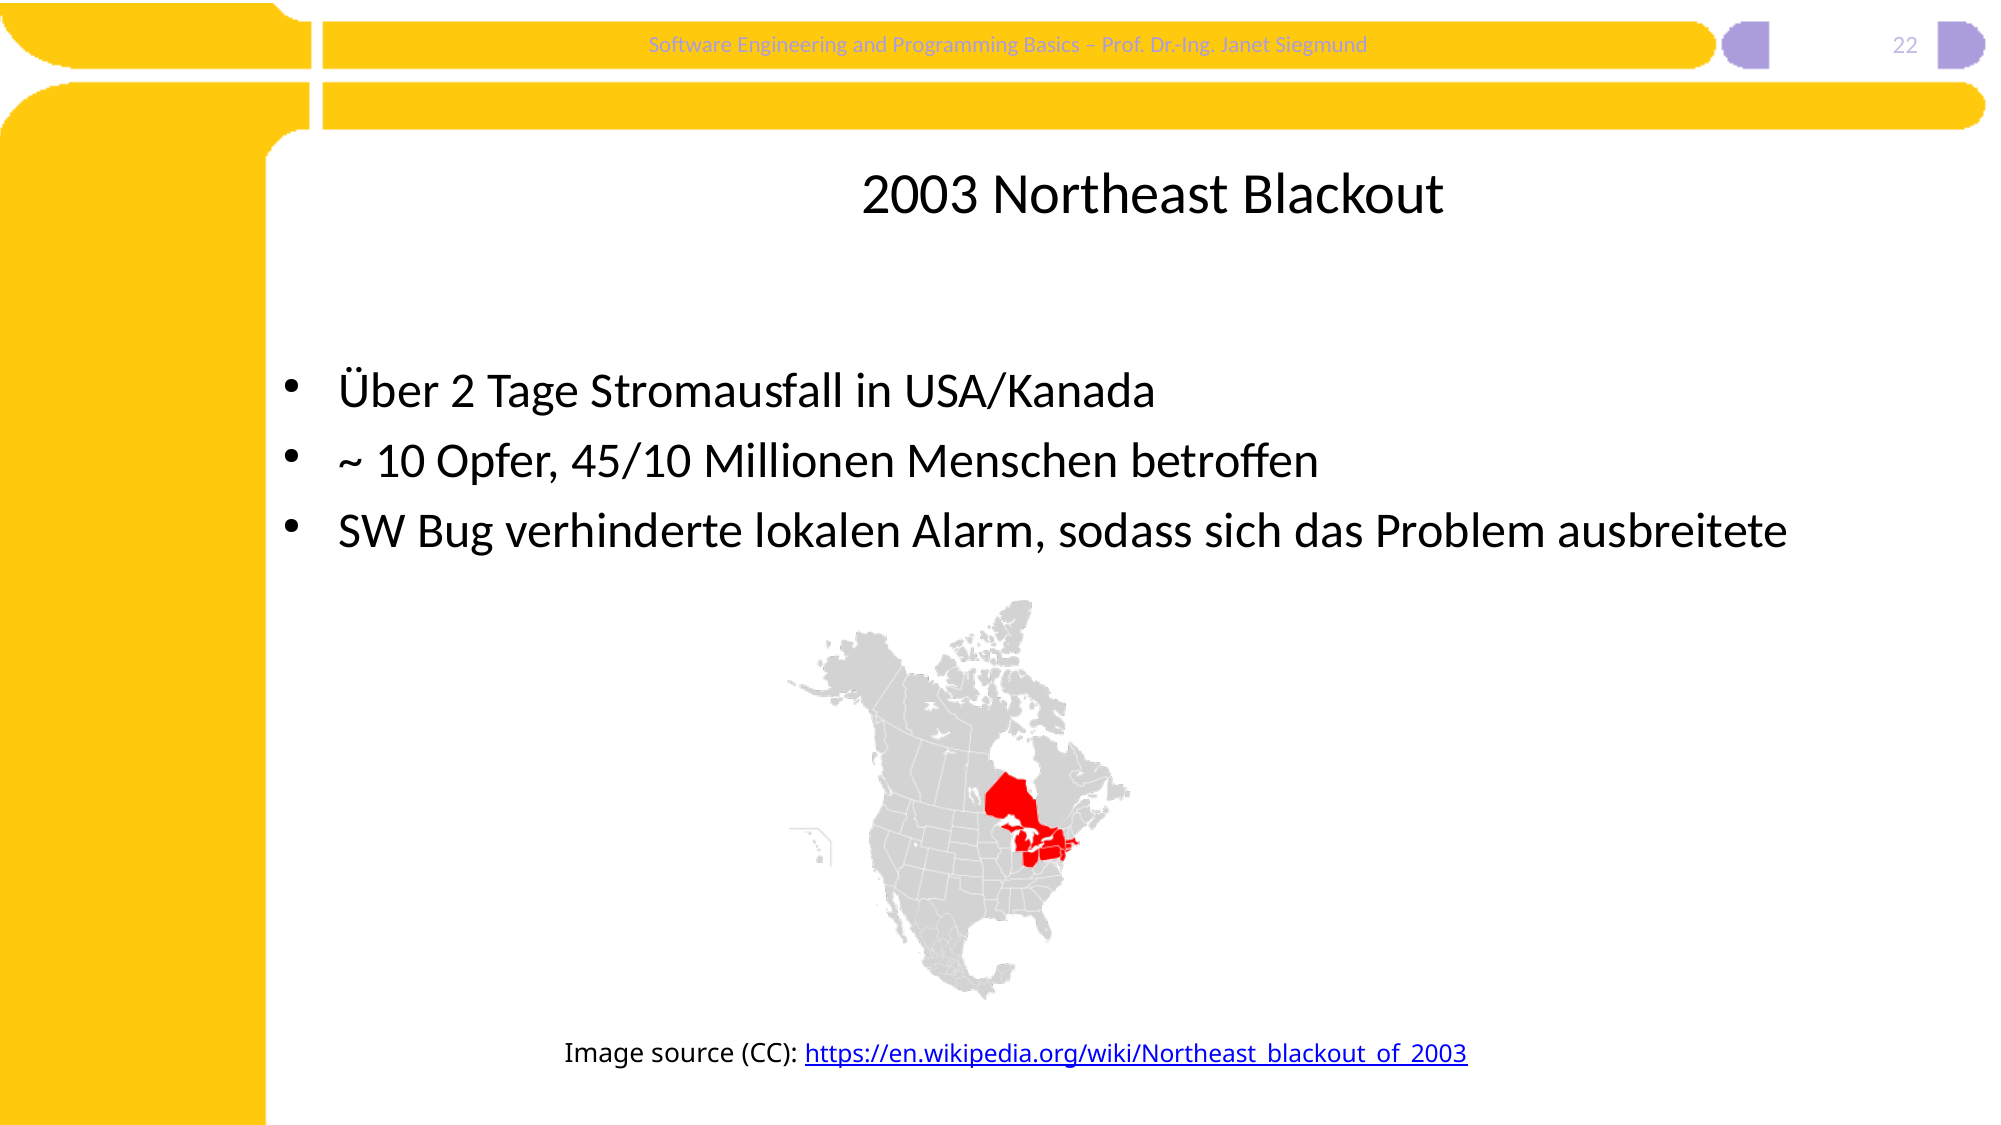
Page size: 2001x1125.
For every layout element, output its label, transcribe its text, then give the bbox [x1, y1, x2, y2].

title 2003 Northeast Blackout [350, 137, 1957, 243]
picture [0, 3, 1999, 1125]
slide_number 22 [1767, 20, 1934, 67]
text_box Image source (CC): https://en.wikipedia.org/wiki/Northeast_blackout_of_2003 [551, 1029, 1921, 1081]
list Über 2 Tage Stromausfall in USA/Kanada ~ 10 Opfer, 45/10 Millionen Menschen betroffen SW Bug verhinderte lokalen Alarm, sodass sich das Problem ausbreitete [267, 349, 1993, 1104]
